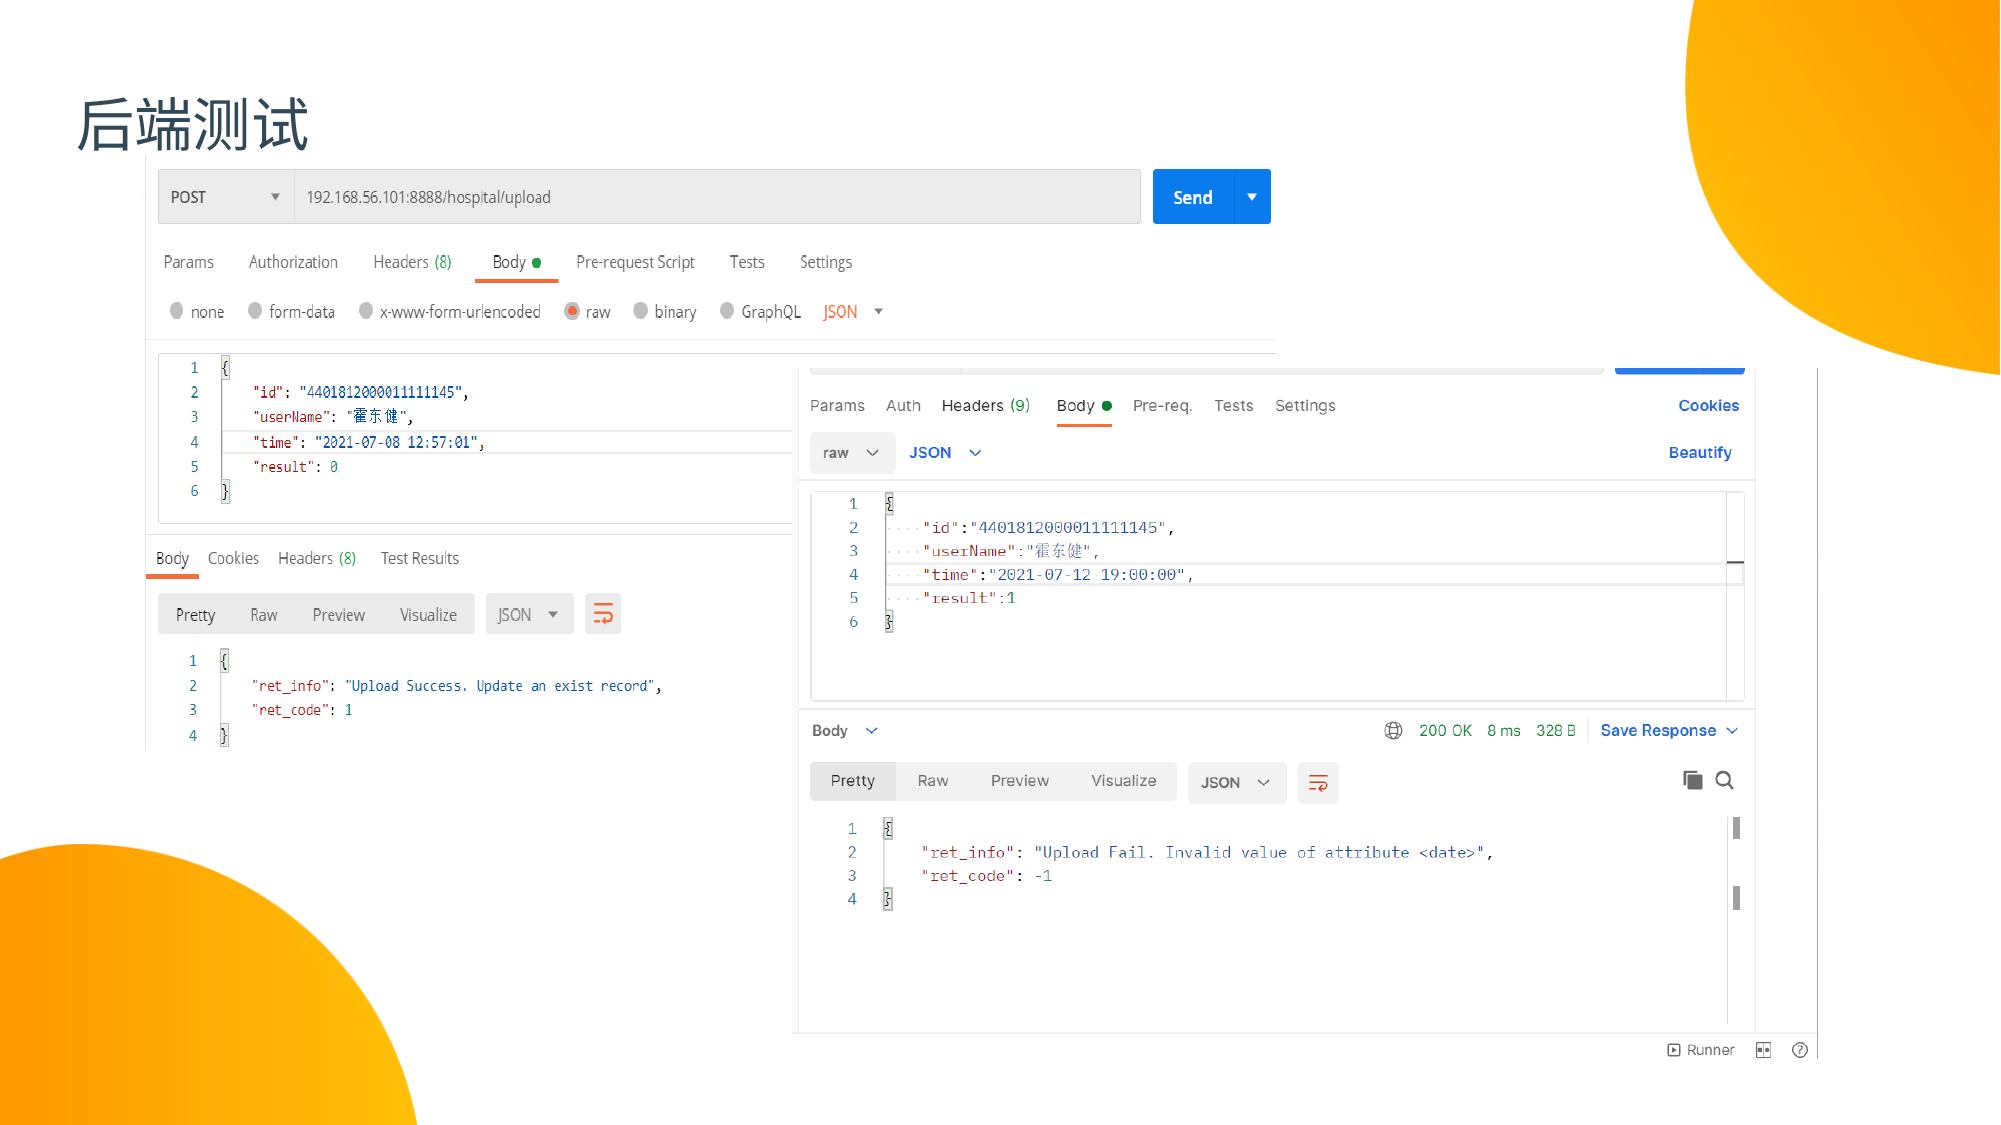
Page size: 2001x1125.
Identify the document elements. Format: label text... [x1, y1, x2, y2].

picture [143, 0, 2000, 1060]
text_box 后端测试 [61, 28, 832, 166]
picture [0, 844, 418, 1125]
